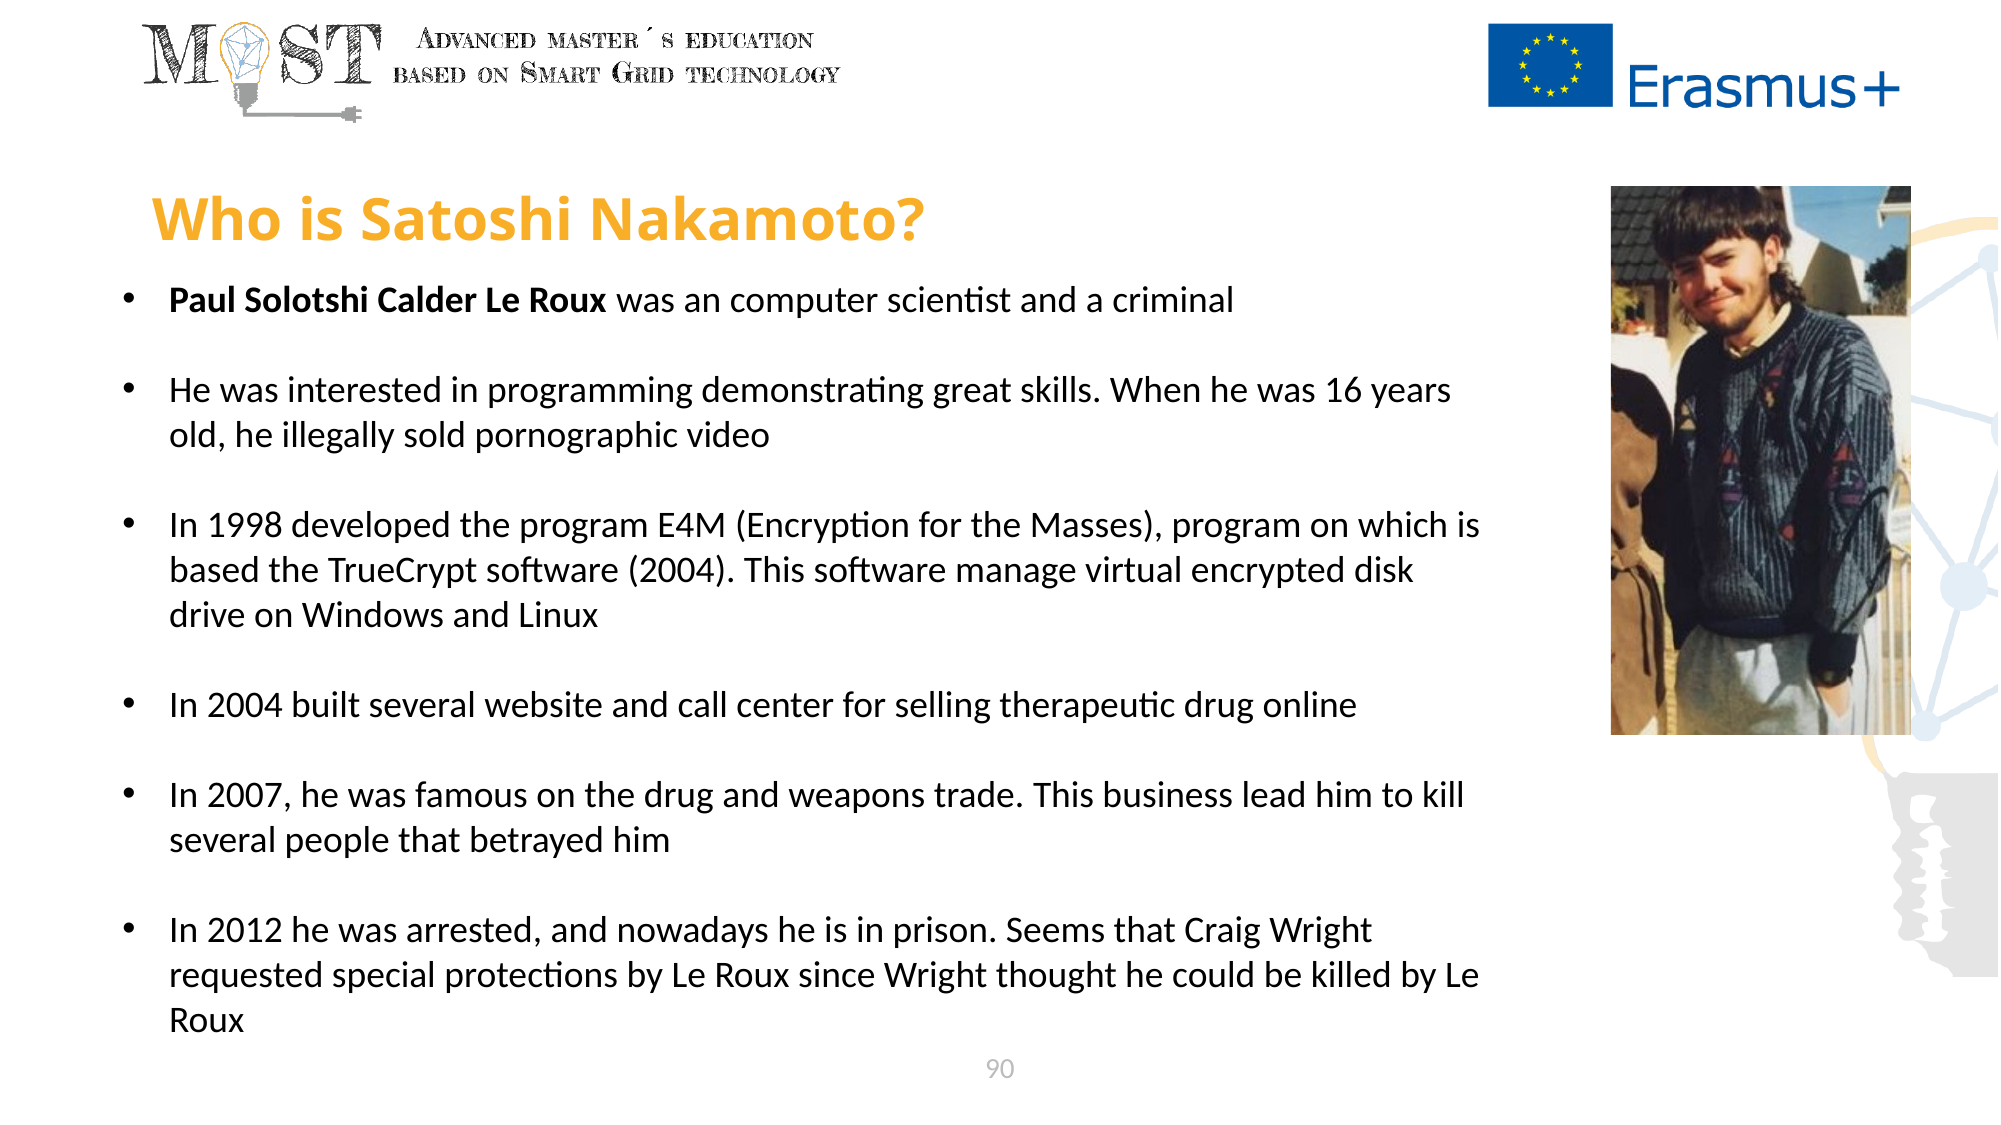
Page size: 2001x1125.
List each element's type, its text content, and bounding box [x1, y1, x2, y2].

slide_number 90 [935, 1048, 1065, 1098]
text_box Paul Solotshi Calder Le Roux was an computer scientist and a criminal He was interested in programming demonstrating great skills. When he was 16 years old, he illegally sold pornographic video In 1998 developed the program E4M (Encryption for the Masses), program on which is based the TrueCrypt software (2004). This software manage virtual encrypted disk drive on Windows and Linux In 2004 built several website and call center for selling therapeutic drug online In 2007, he was famous on the drug and weapons trade. This business lead him to kill several people that betrayed him In 2012 he was arrested, and nowadays he is in prison. Seems that Craig Wright requested special protections by Le Roux since Wright thought he could be killed by Le Roux [107, 267, 1502, 1048]
picture [135, 22, 841, 130]
title Who is Satoshi Nakamoto? [137, 135, 1863, 308]
picture [1610, 186, 1911, 735]
picture [1464, 0, 1923, 131]
